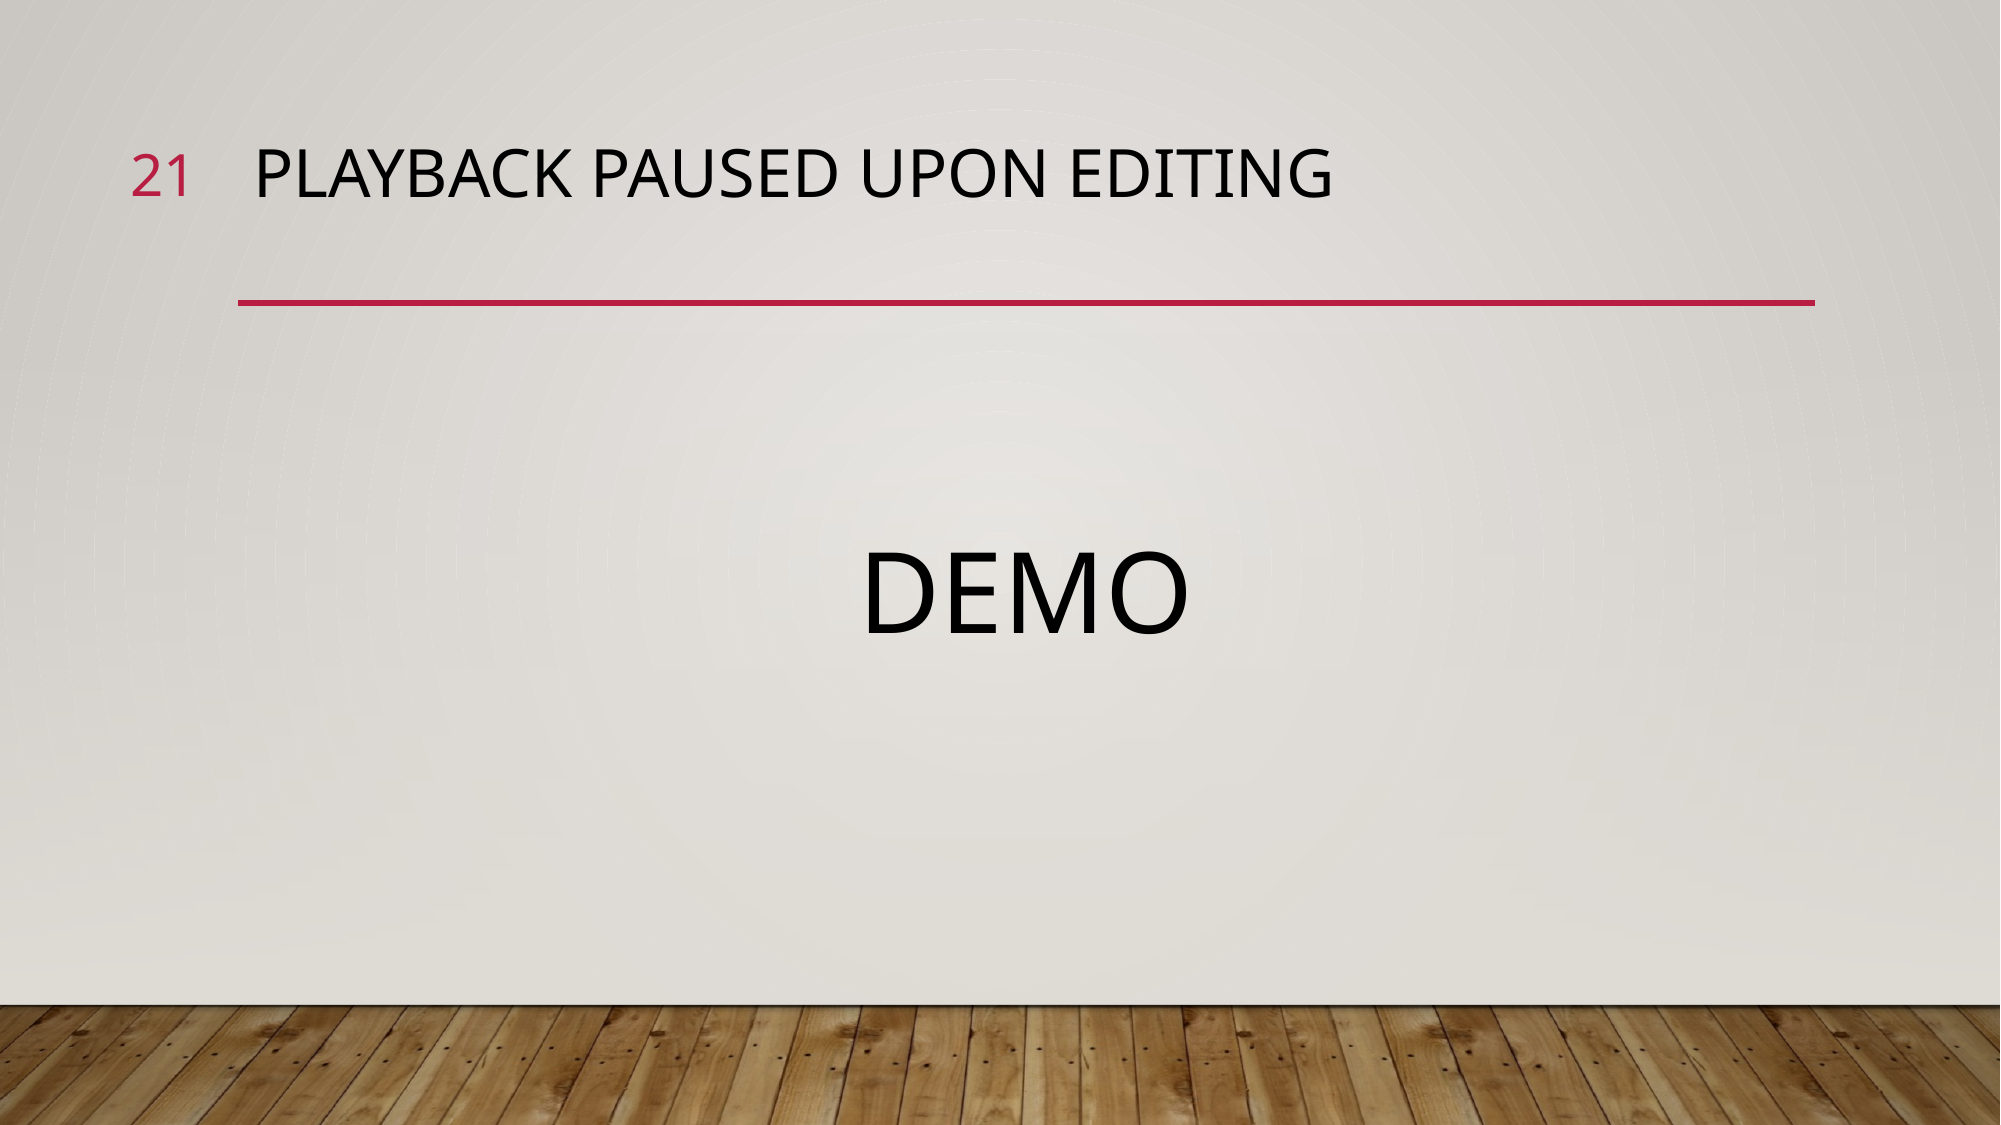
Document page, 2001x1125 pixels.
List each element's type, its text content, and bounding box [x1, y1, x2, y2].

list DEMO [238, 330, 1814, 897]
title playback PAUSED UPON EDITING [238, 131, 1814, 305]
slide_number 20 [78, 131, 212, 214]
picture [0, 1005, 2000, 1125]
